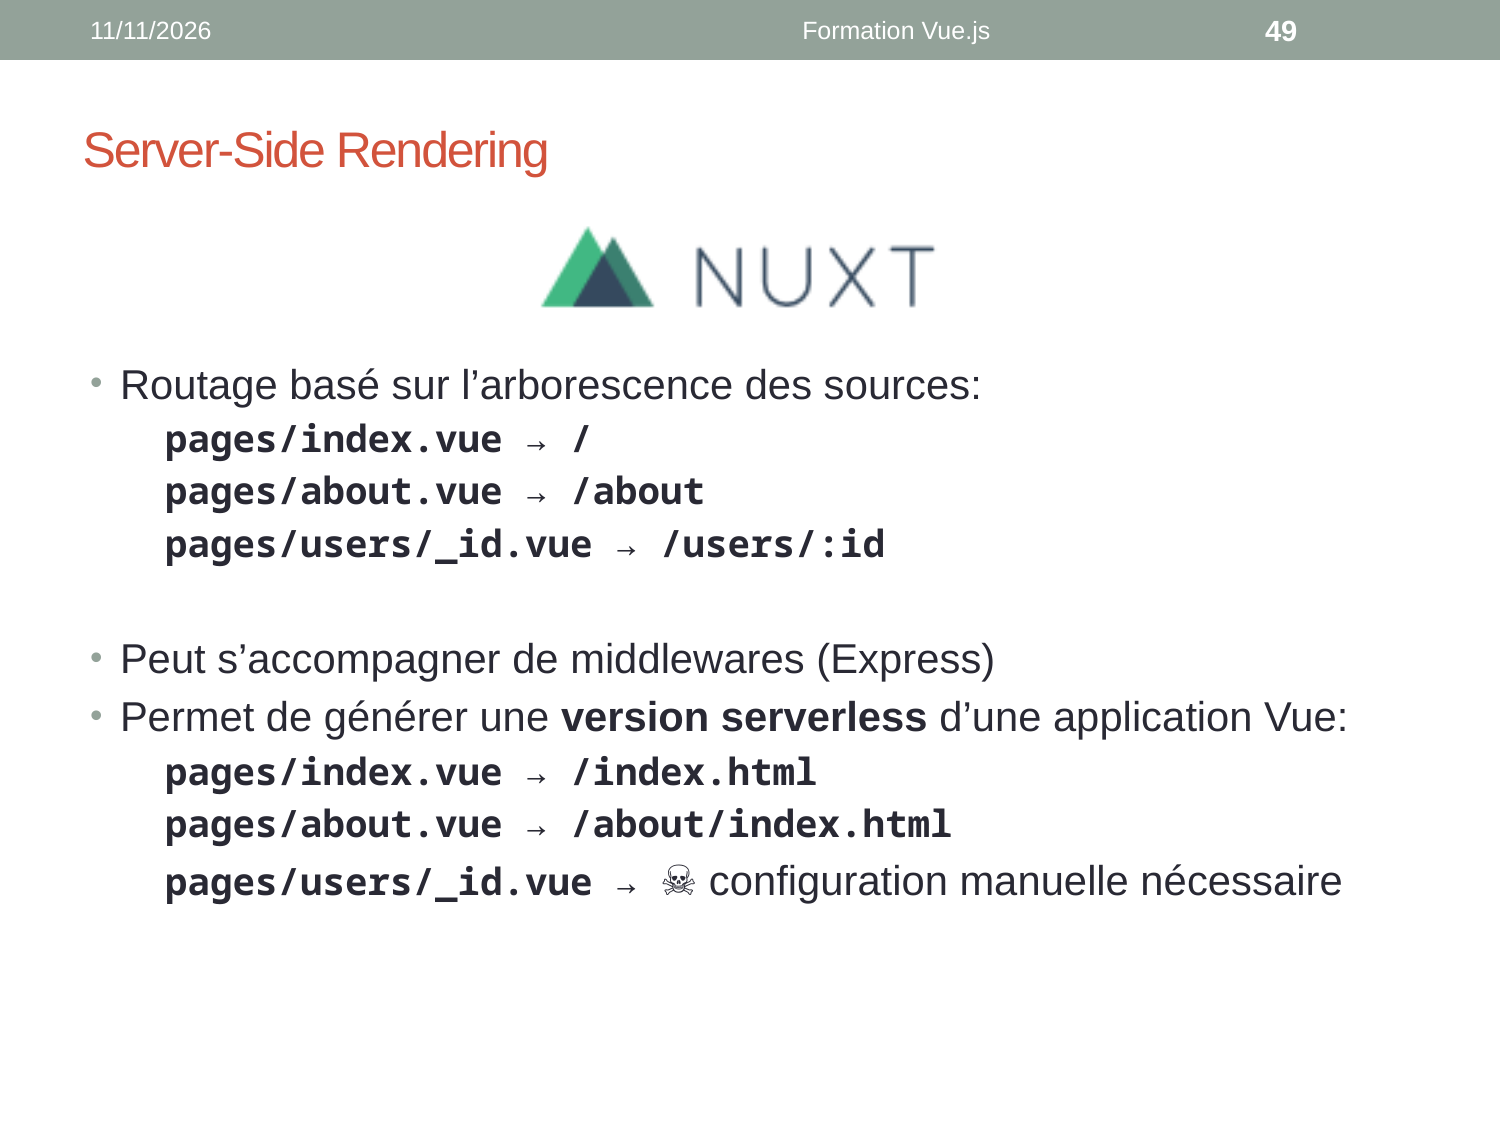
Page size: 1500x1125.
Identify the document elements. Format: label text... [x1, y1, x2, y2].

title Server-Side Rendering [67, 66, 1418, 229]
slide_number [75, 3, 550, 57]
list Routage basé sur l’arborescence des sources: pages/index.vue → / pages/about.vue → /about pages/users/_id.vue → /users/:id Peut s’accompagner de middlewares (Express) Permet de générer une version serverless d’une application Vue: pages/index.vue → /index.html pages/about.vue → /about/index.html pages/users/_id.vue → ☠ configuration manuelle nécessaire [75, 349, 1425, 1005]
picture [513, 184, 972, 345]
slide_number 49 [1250, 3, 1425, 57]
footer Formation Vue.js [562, 3, 1238, 57]
